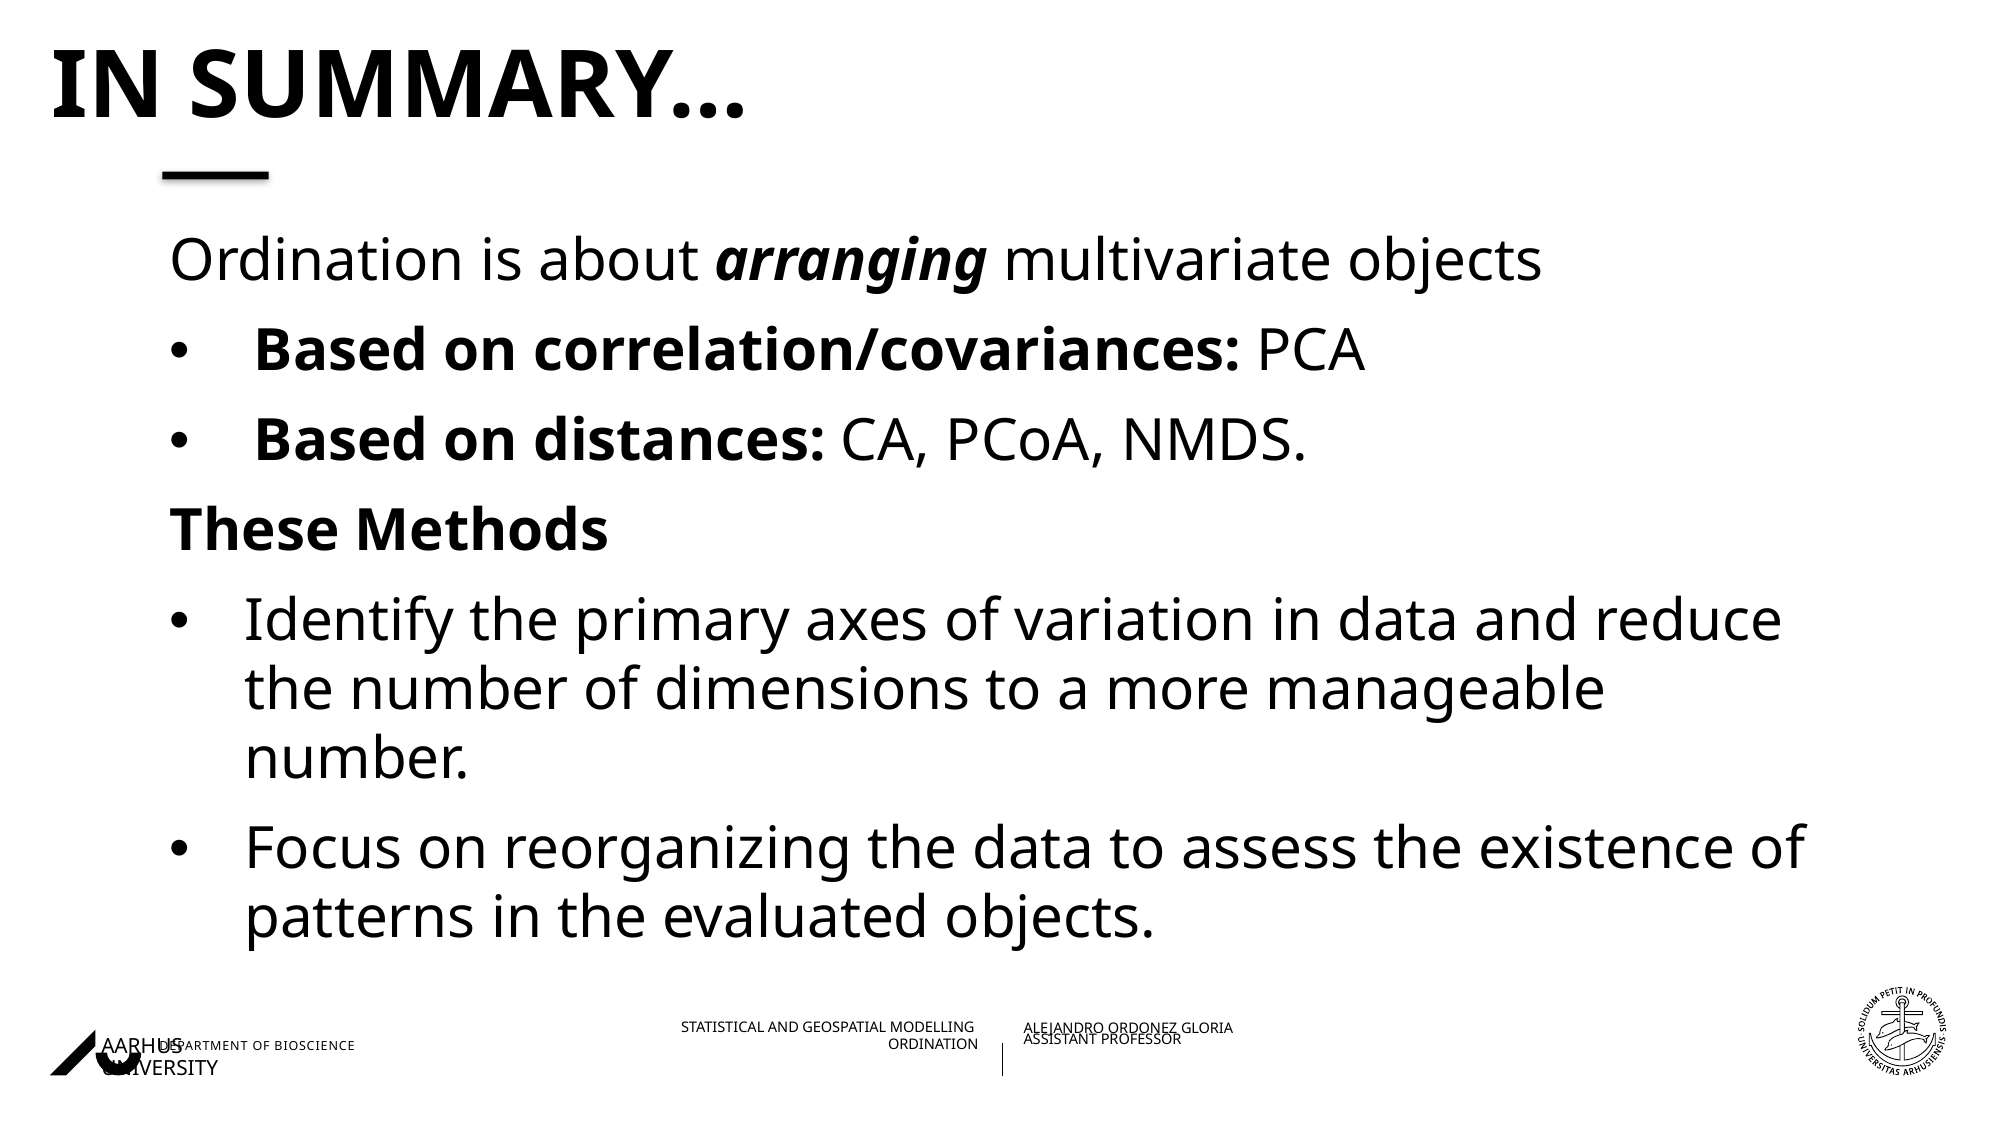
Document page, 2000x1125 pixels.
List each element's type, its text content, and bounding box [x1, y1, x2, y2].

list Ordination is about arranging multivariate objects Based on correlation/covariances: PCA Based on distances: CA, PCoA, NMDS. These Methods Identify the primary axes of variation in data and reduce the number of dimensions to a more manageable number. Focus on reorganizing the data to assess the existence of patterns in the evaluated objects. [161, 224, 1839, 968]
title In summary… [51, 37, 1948, 162]
